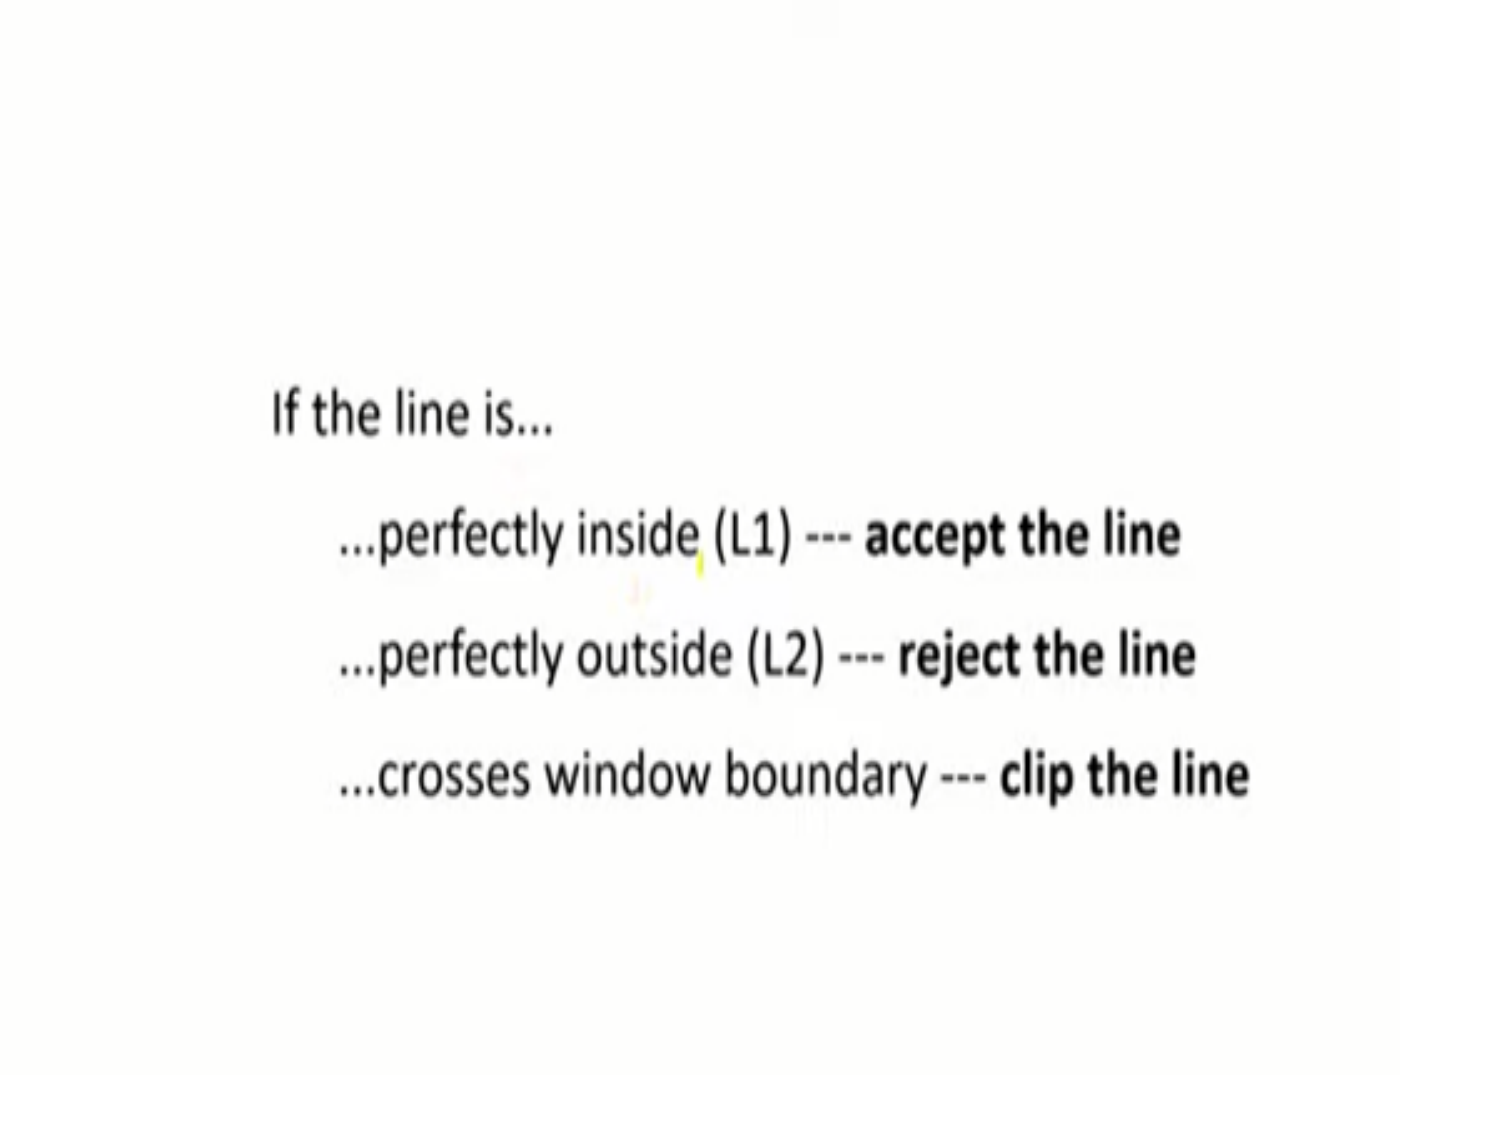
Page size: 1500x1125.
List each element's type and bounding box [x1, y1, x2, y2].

picture [0, 0, 1401, 1076]
